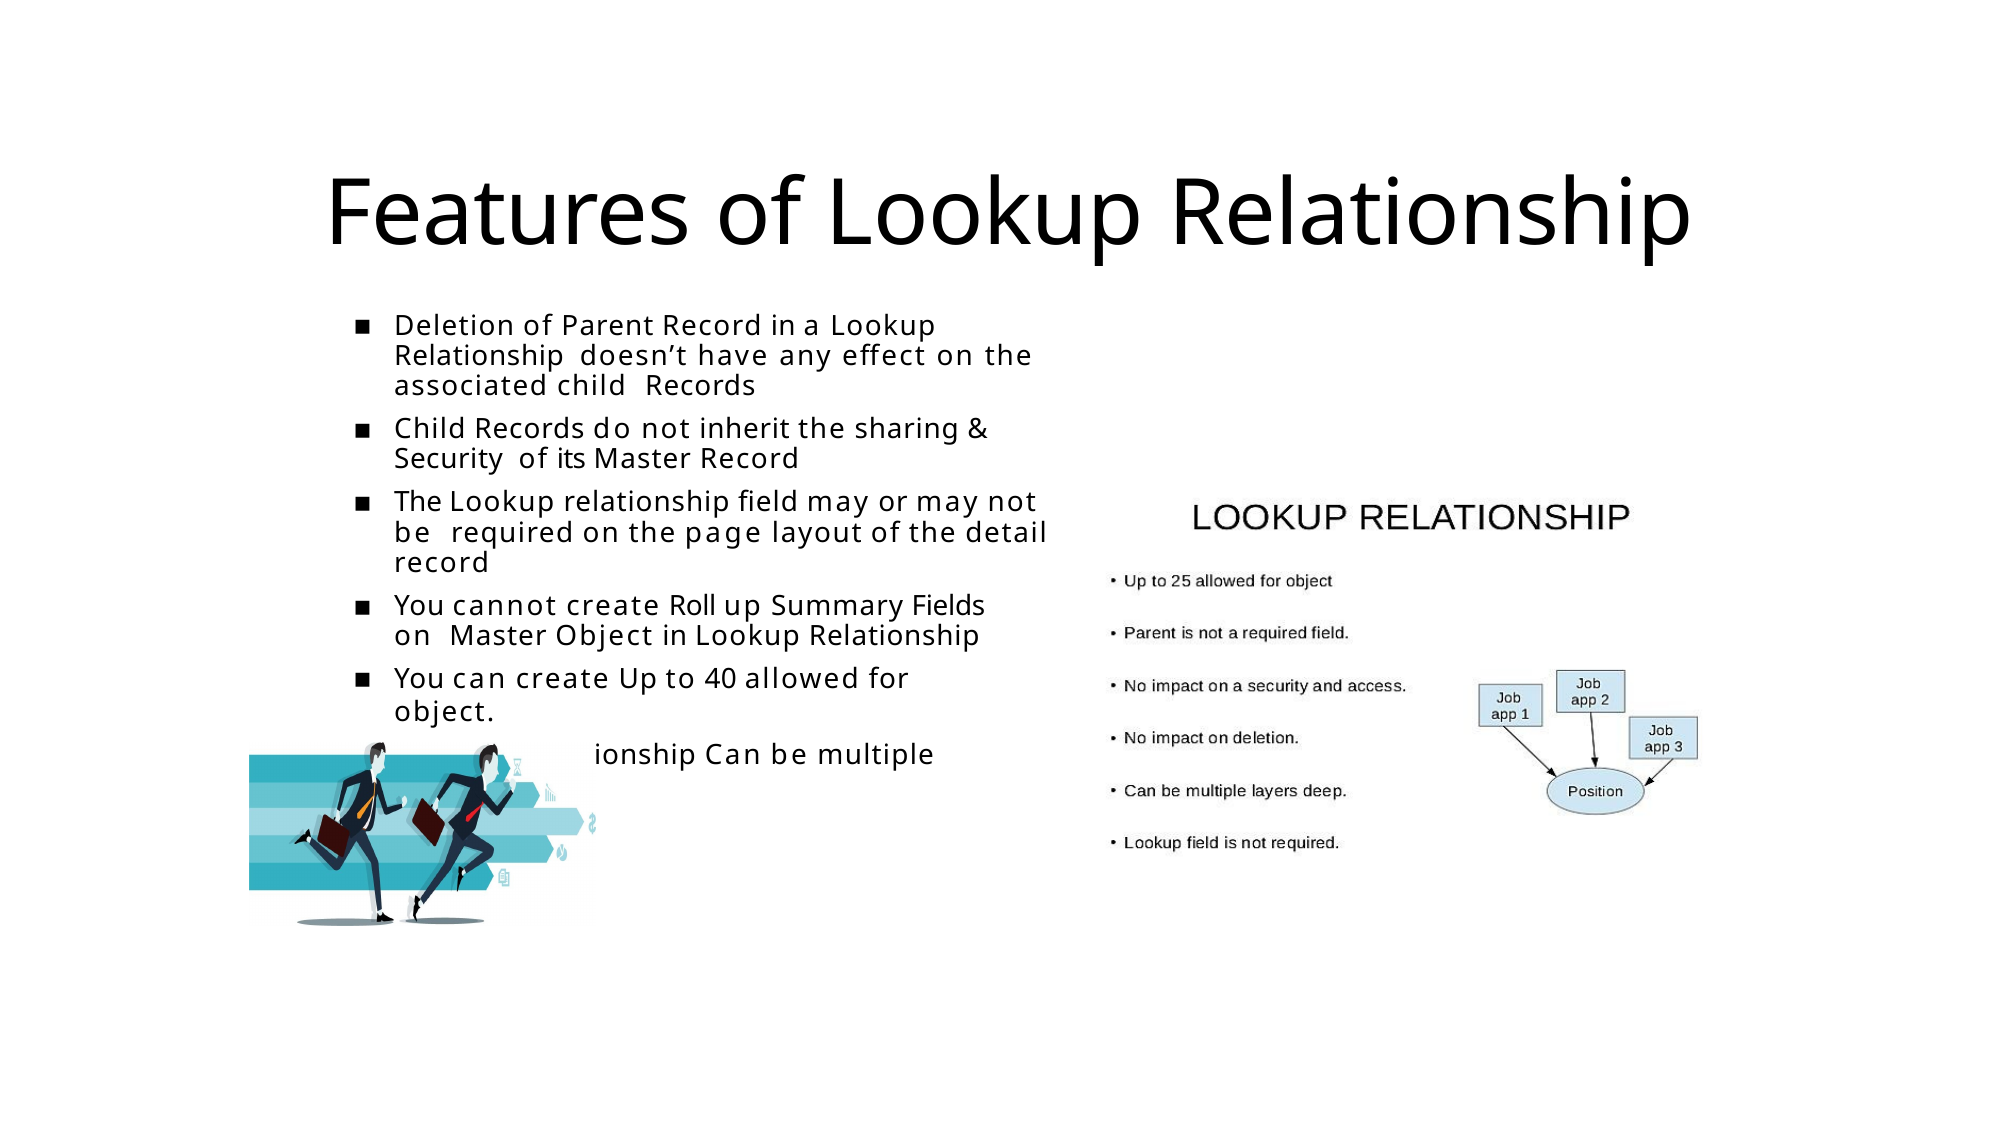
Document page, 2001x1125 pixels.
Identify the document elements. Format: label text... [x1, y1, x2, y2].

picture [1071, 457, 1750, 945]
picture [249, 742, 596, 926]
text_box Deletion of Parent Record in a Lookup Relationship doesn’t have any effect on the associated child Records Child Records do not inherit the sharing & Security of its Master Record The Lookup relationship field may or may not be required on the page layout of the detail record You cannot create Roll up Summary Fields on Master Object in Lookup Relationship You can create Up to 40 allowed for object. A lookup relationship Can be multiple layers deep. [352, 305, 1084, 804]
title Features of Lookup Relationship [323, 120, 1697, 309]
